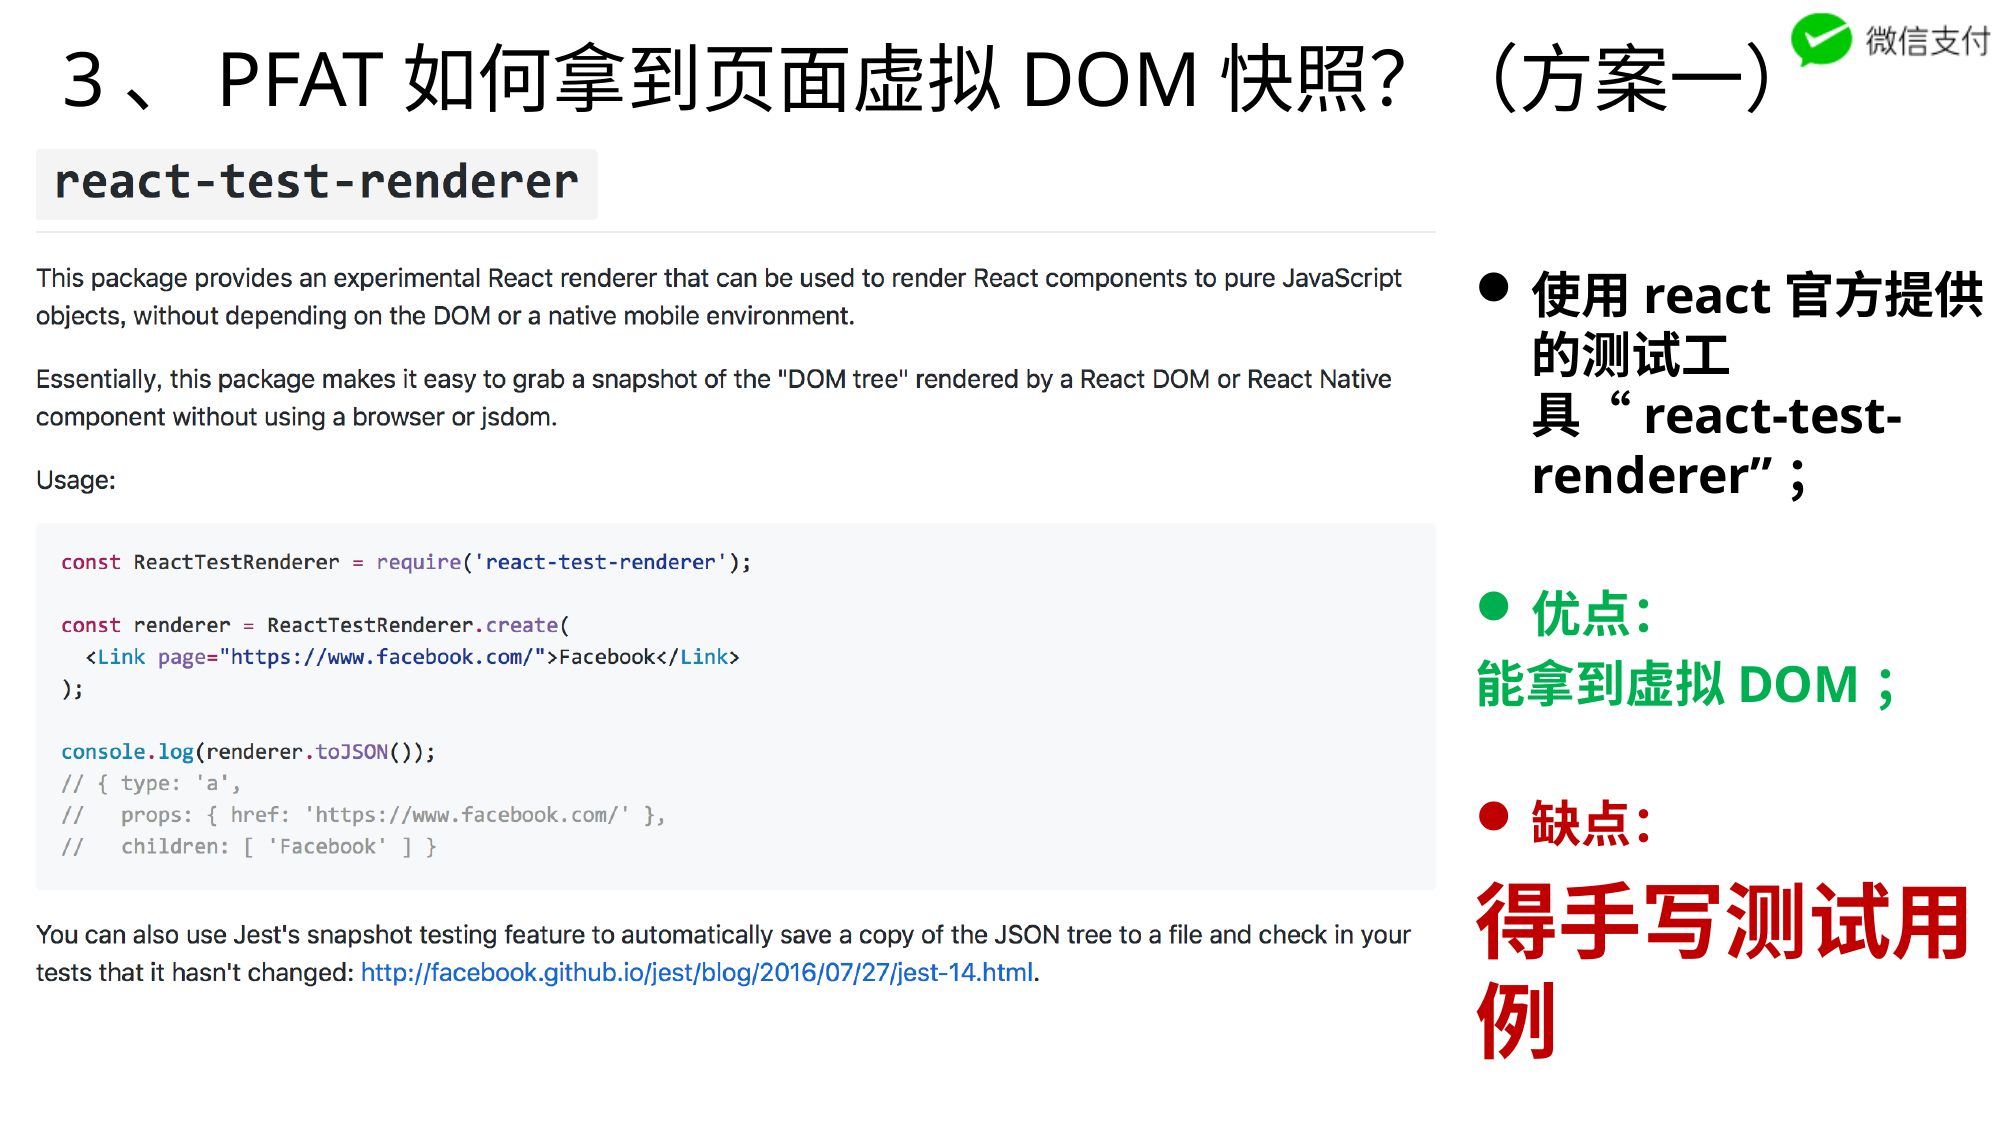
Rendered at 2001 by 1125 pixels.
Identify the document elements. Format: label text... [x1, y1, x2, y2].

picture [10, 126, 1461, 1018]
picture [1779, 4, 2000, 72]
text_box 3、PFAT如何拿到页面虚拟DOM快照？（方案一） [48, 24, 1959, 129]
text_box 使用react官方提供的测试工具“react-test-renderer”； 优点： 能拿到虚拟DOM； 缺点： 得手写测试用例 [1460, 255, 2000, 1077]
